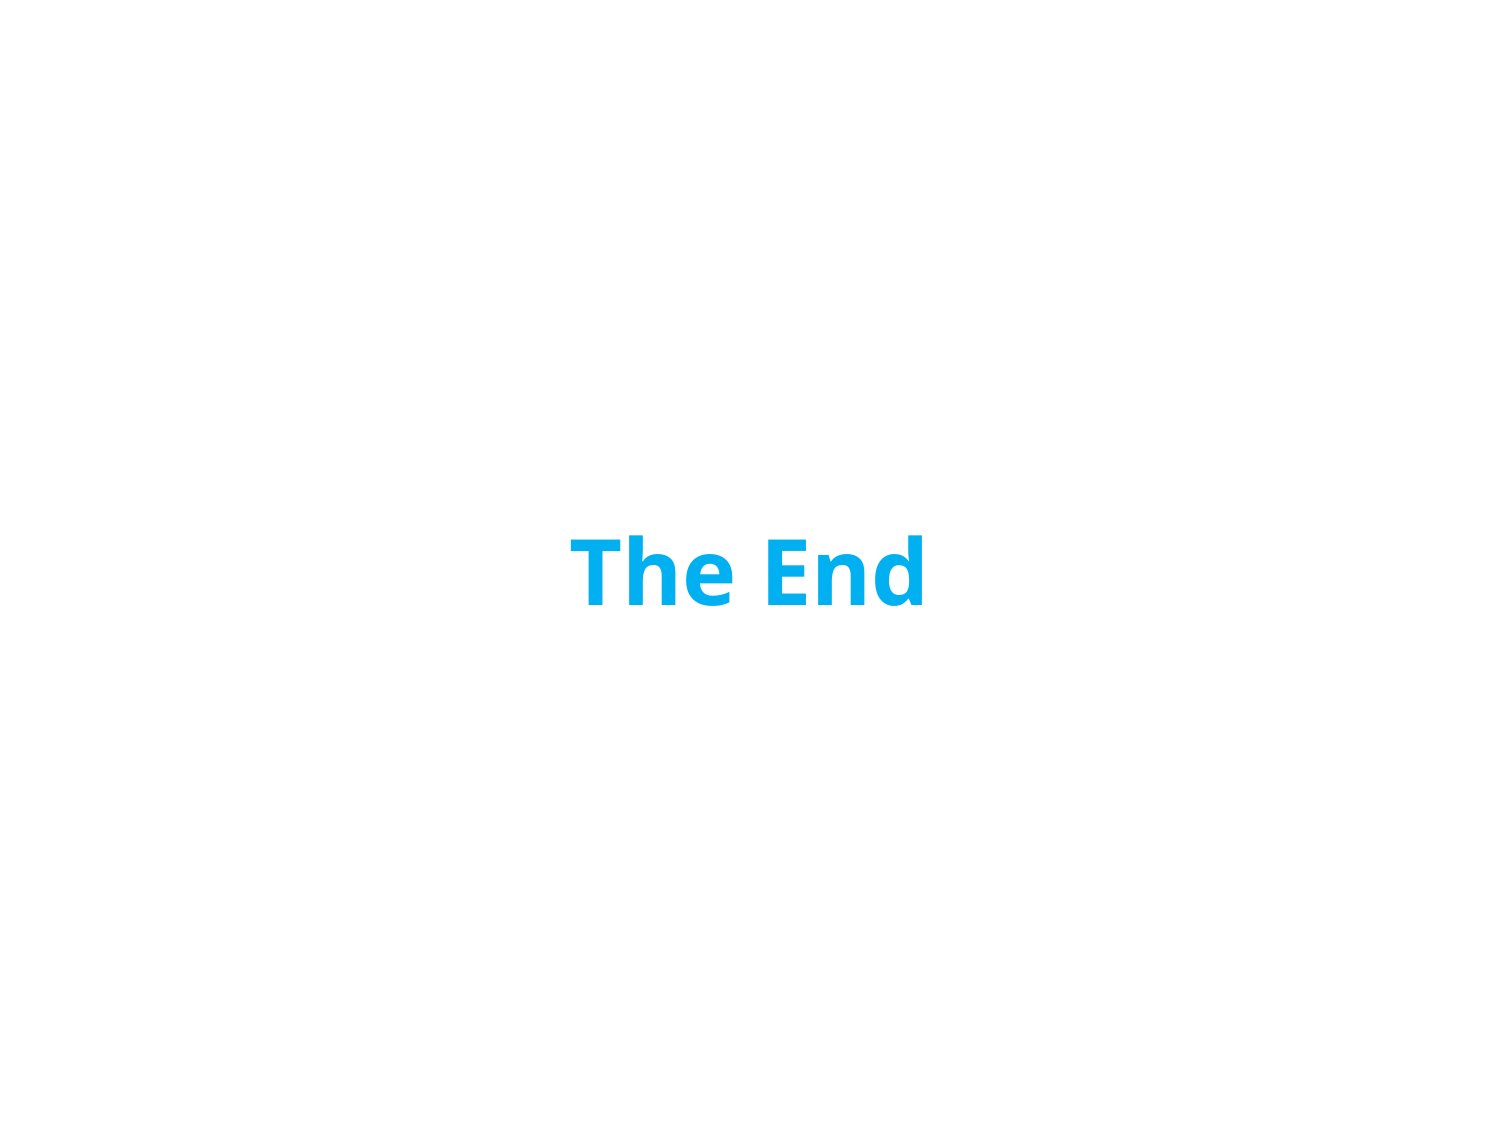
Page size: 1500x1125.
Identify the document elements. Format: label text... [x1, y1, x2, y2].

title The End [75, 474, 1425, 663]
